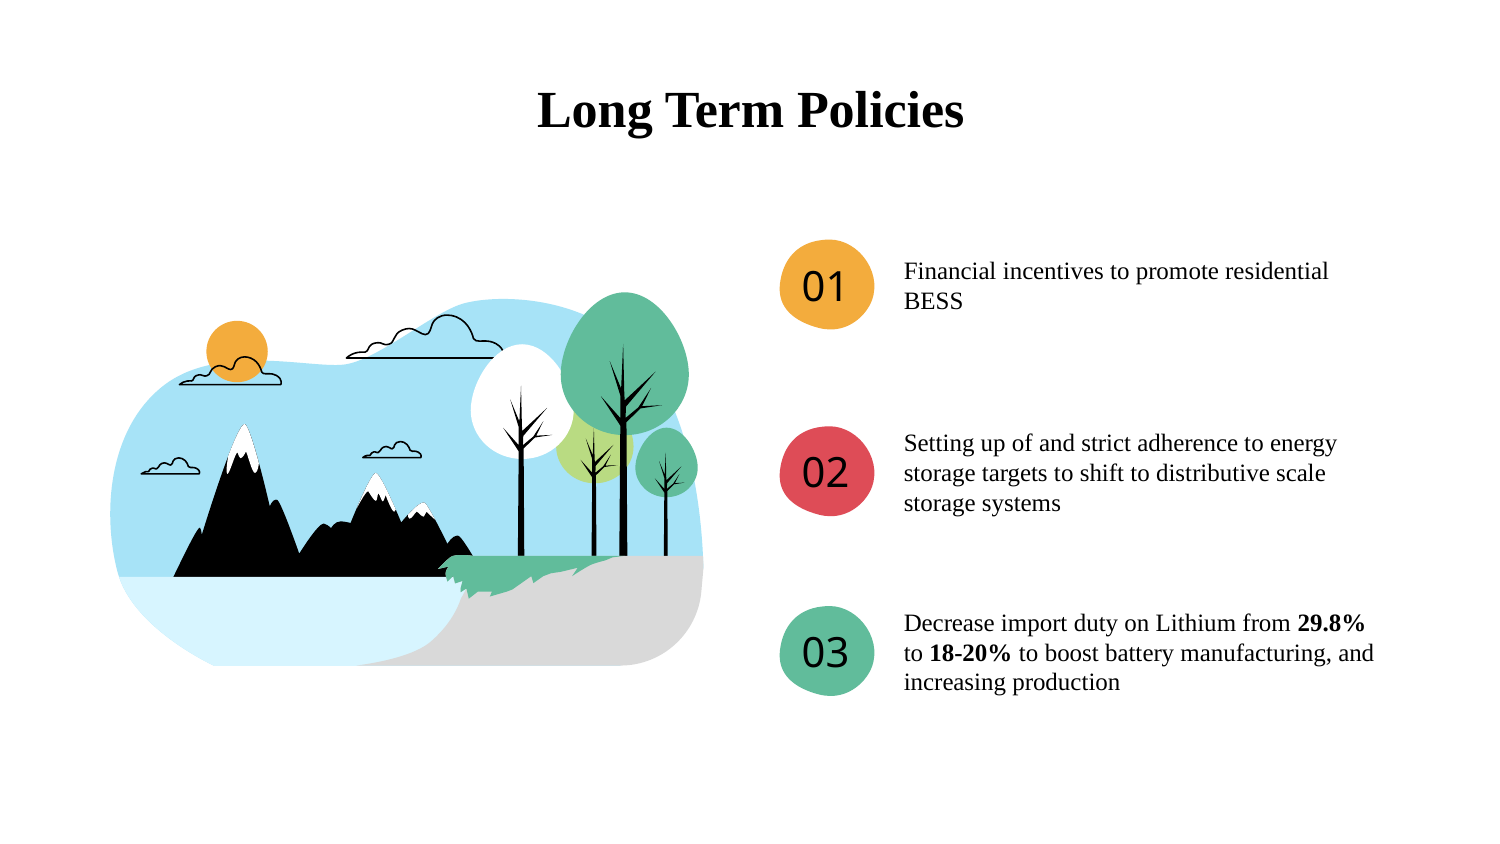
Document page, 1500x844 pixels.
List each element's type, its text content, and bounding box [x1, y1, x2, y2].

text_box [102, 292, 704, 667]
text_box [776, 239, 886, 330]
text_box Setting up of and strict adherence to energy storage targets to shift to distributive scale storage systems [903, 431, 1363, 511]
text_box Financial incentives to promote residential BESS [903, 245, 1363, 324]
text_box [776, 425, 886, 517]
text_box Decrease import duty on Lithium from 29.8% to 18-20% to boost battery manufacturing, and increasing production [903, 611, 1383, 691]
title Long Term Policies [75, 67, 1427, 146]
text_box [776, 605, 886, 697]
